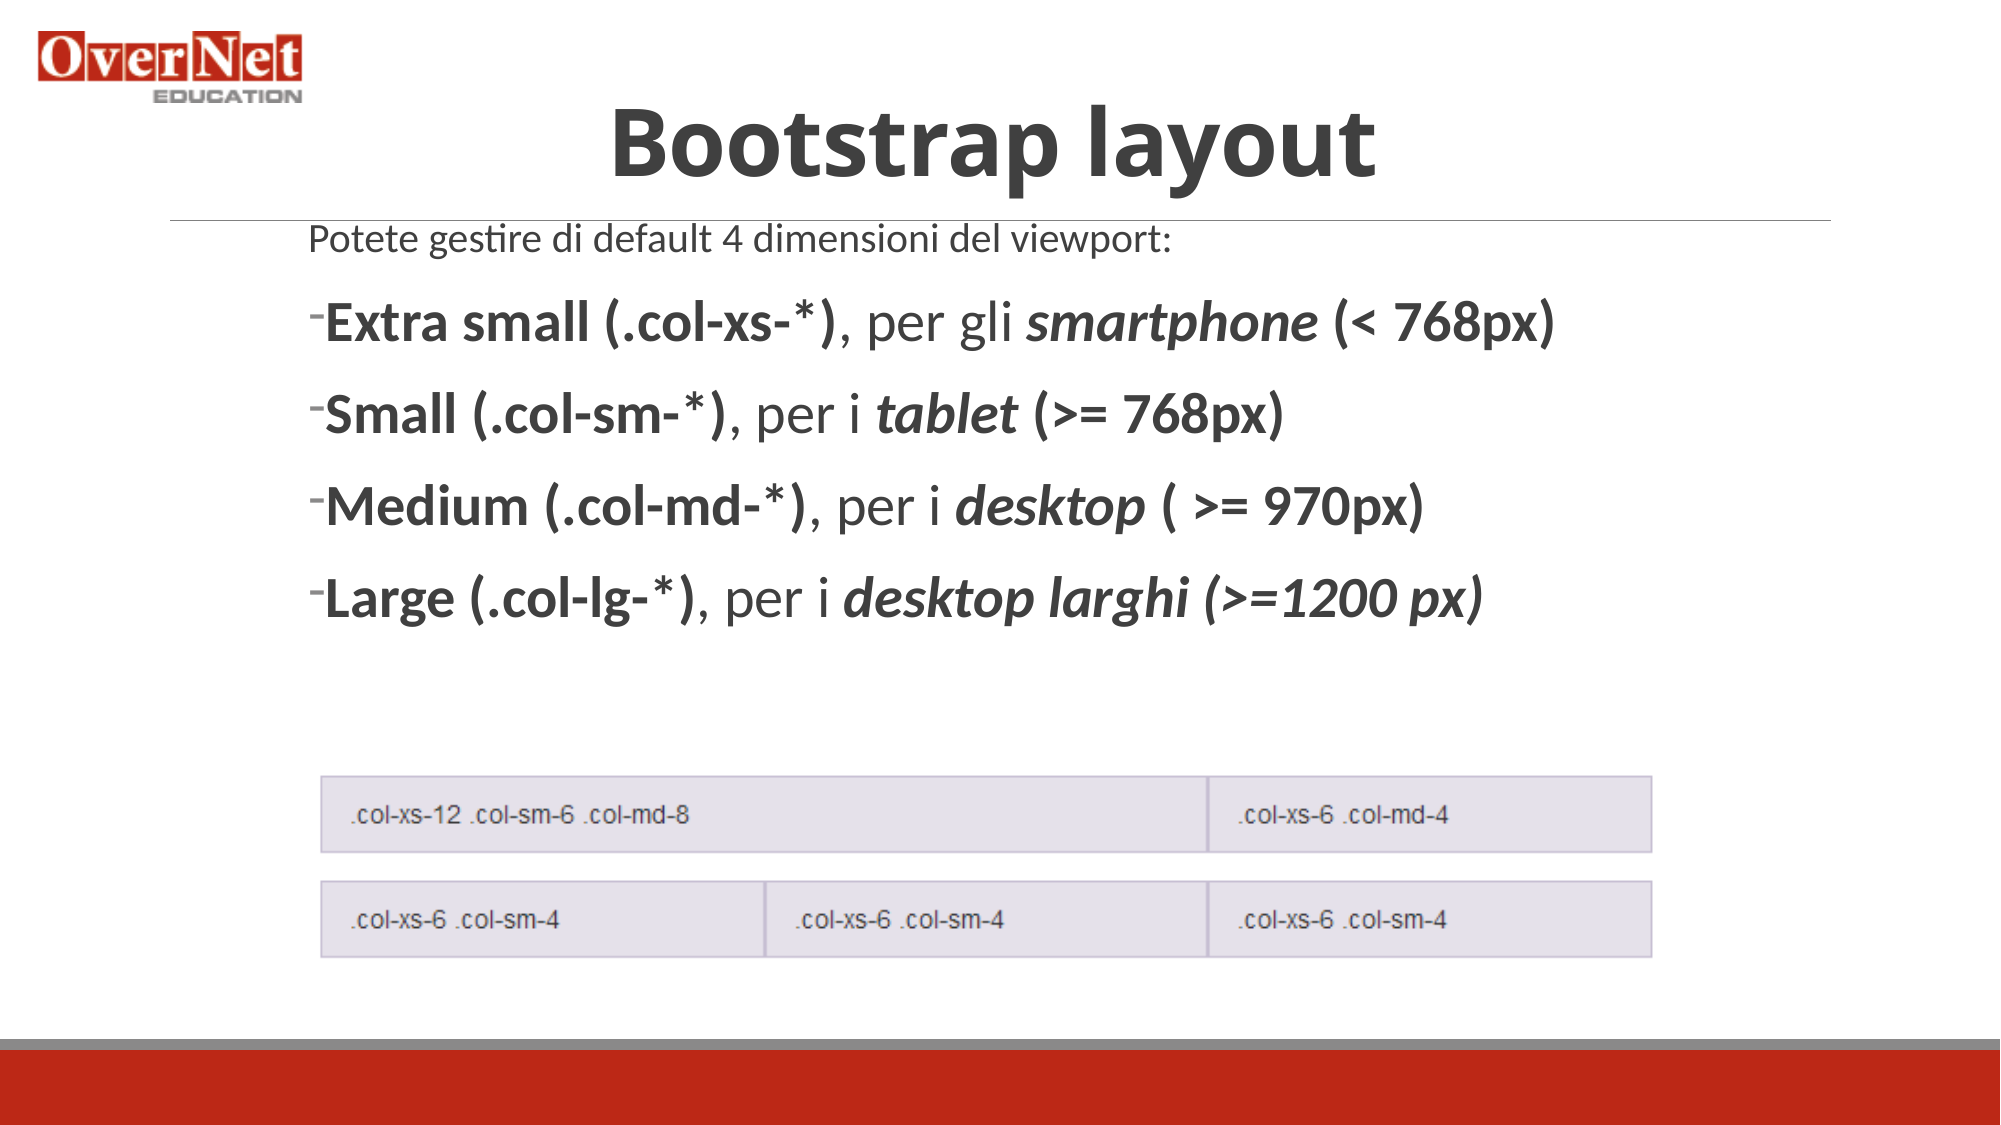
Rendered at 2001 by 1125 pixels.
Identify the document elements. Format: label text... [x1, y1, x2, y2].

title Bootstrap layout [317, 42, 1668, 204]
picture [307, 754, 1663, 974]
list Potete gestire di default 4 dimensioni del viewport: Extra small (.col-xs-*), per gli smartphone (< 768px) Small (.col-sm-*), per i tablet (>= 768px) Medium (.col-md-*), per i desktop ( >= 970px) Large (.col-lg-*), per i desktop larghi (>=1200 px) [308, 209, 1675, 1000]
picture [35, 31, 304, 103]
